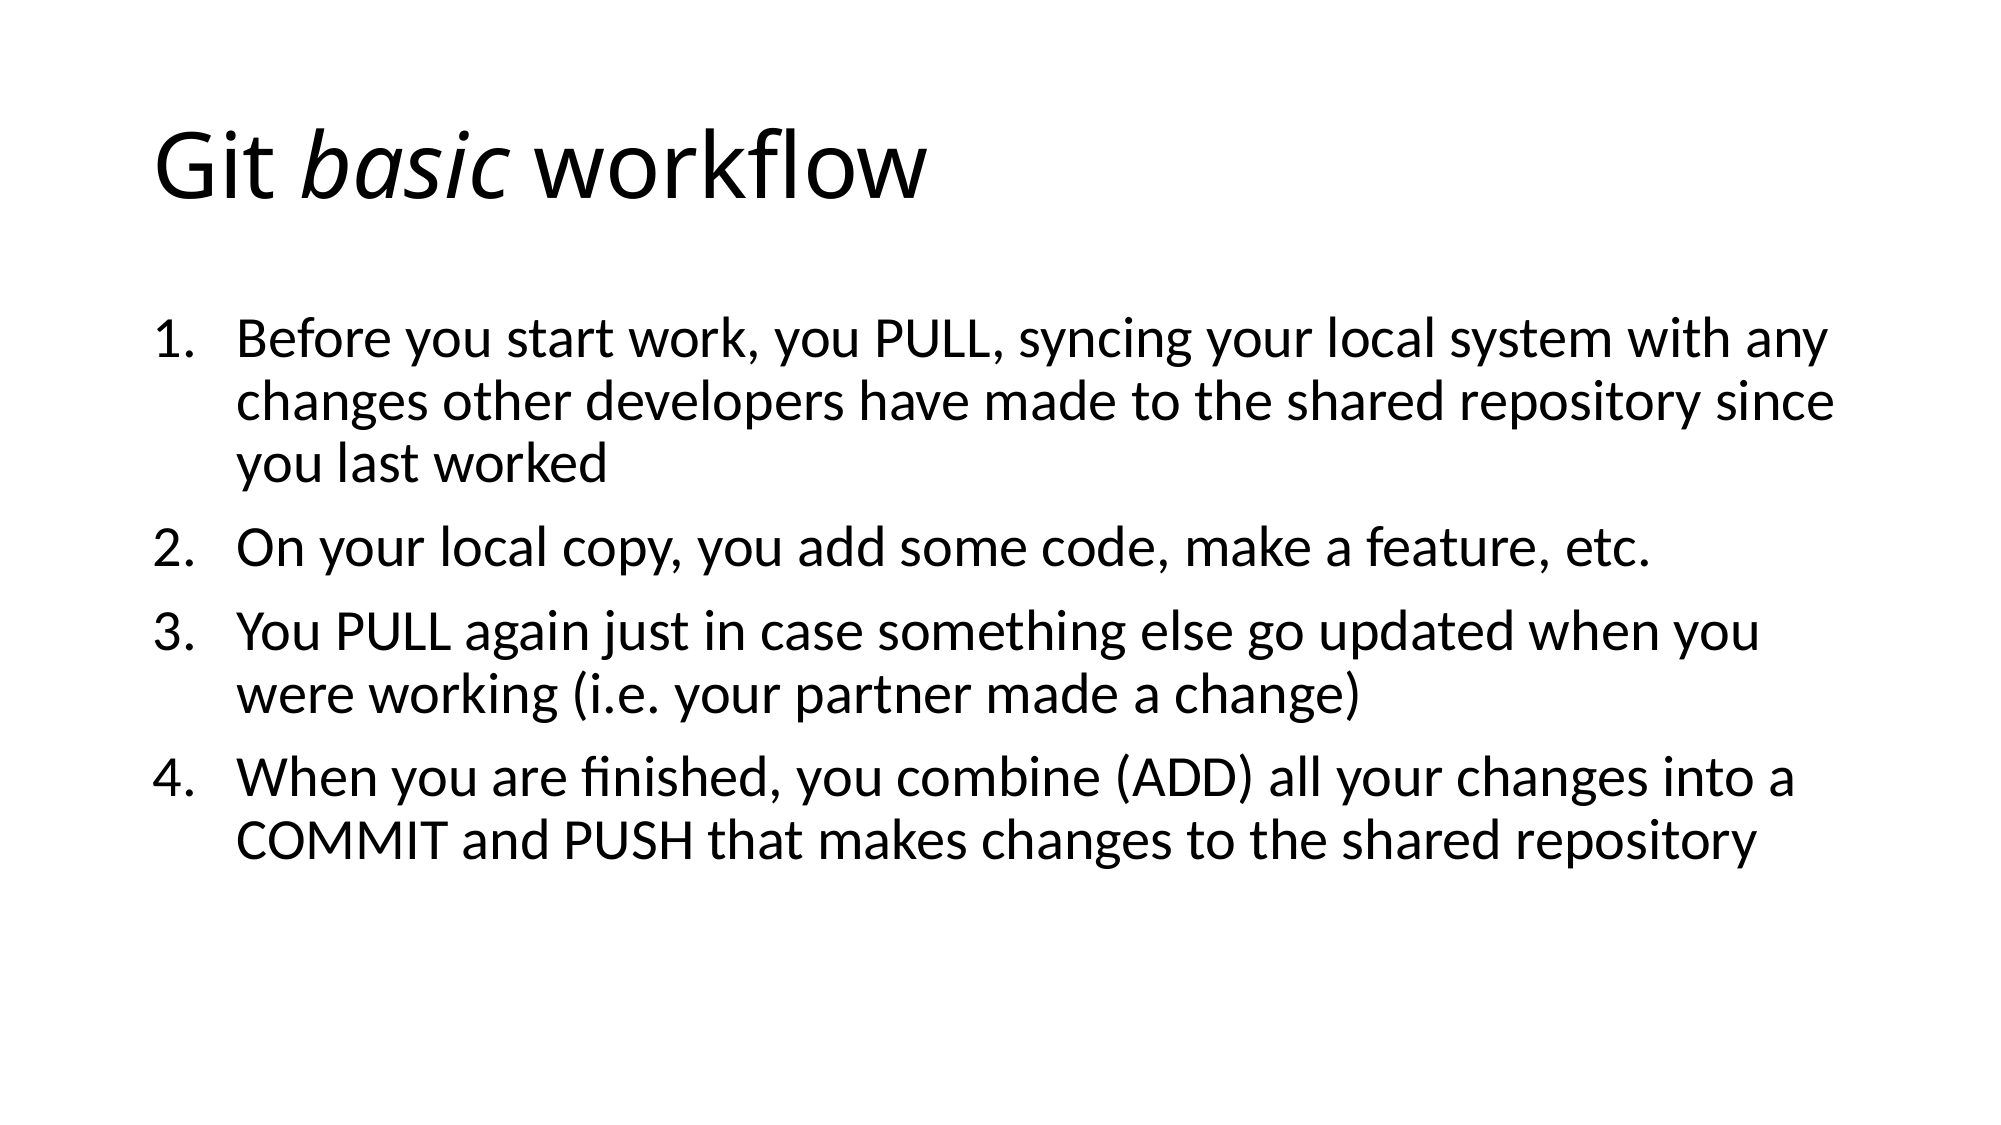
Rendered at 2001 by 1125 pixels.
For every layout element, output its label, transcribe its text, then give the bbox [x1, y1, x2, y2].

title Git basic workflow [137, 59, 1863, 278]
list Before you start work, you PULL, syncing your local system with any changes other developers have made to the shared repository since you last worked On your local copy, you add some code, make a feature, etc. You PULL again just in case something else go updated when you were working (i.e. your partner made a change) When you are finished, you combine (ADD) all your changes into a COMMIT and PUSH that makes changes to the shared repository [137, 299, 1863, 1014]
